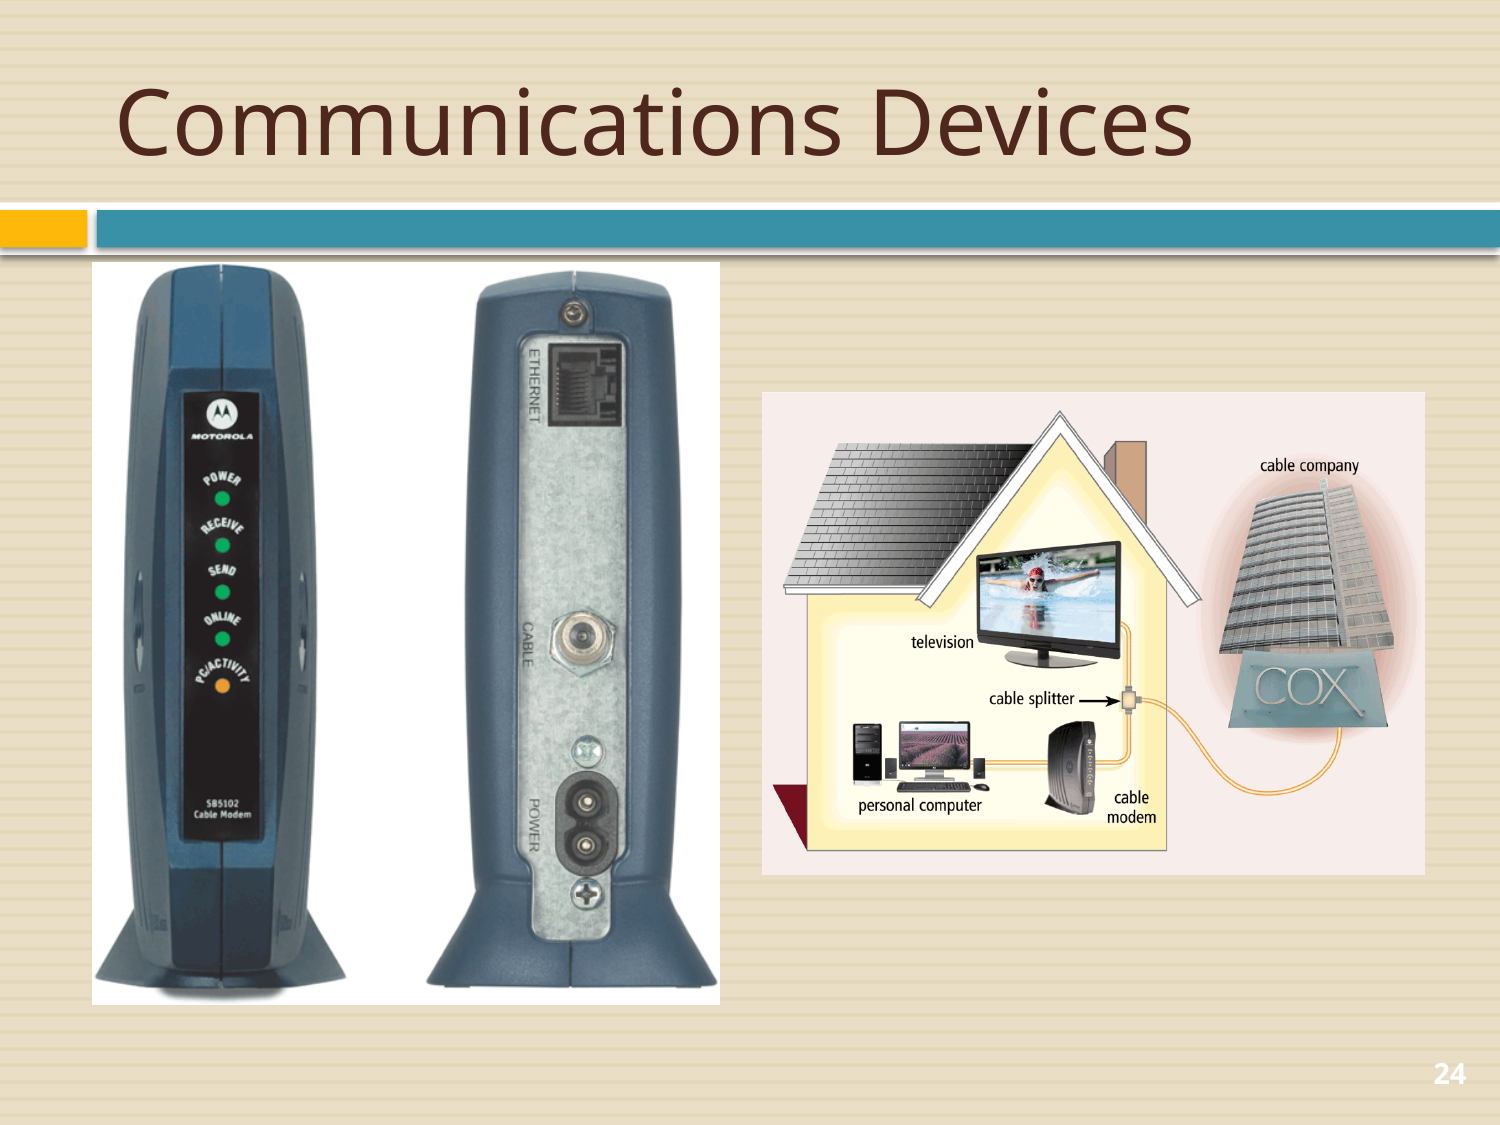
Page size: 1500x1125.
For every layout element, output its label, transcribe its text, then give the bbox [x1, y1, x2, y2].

slide_number 24 [1400, 1025, 1500, 1125]
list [762, 392, 1426, 875]
title Communications Devices [99, 37, 1438, 200]
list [92, 262, 721, 1006]
